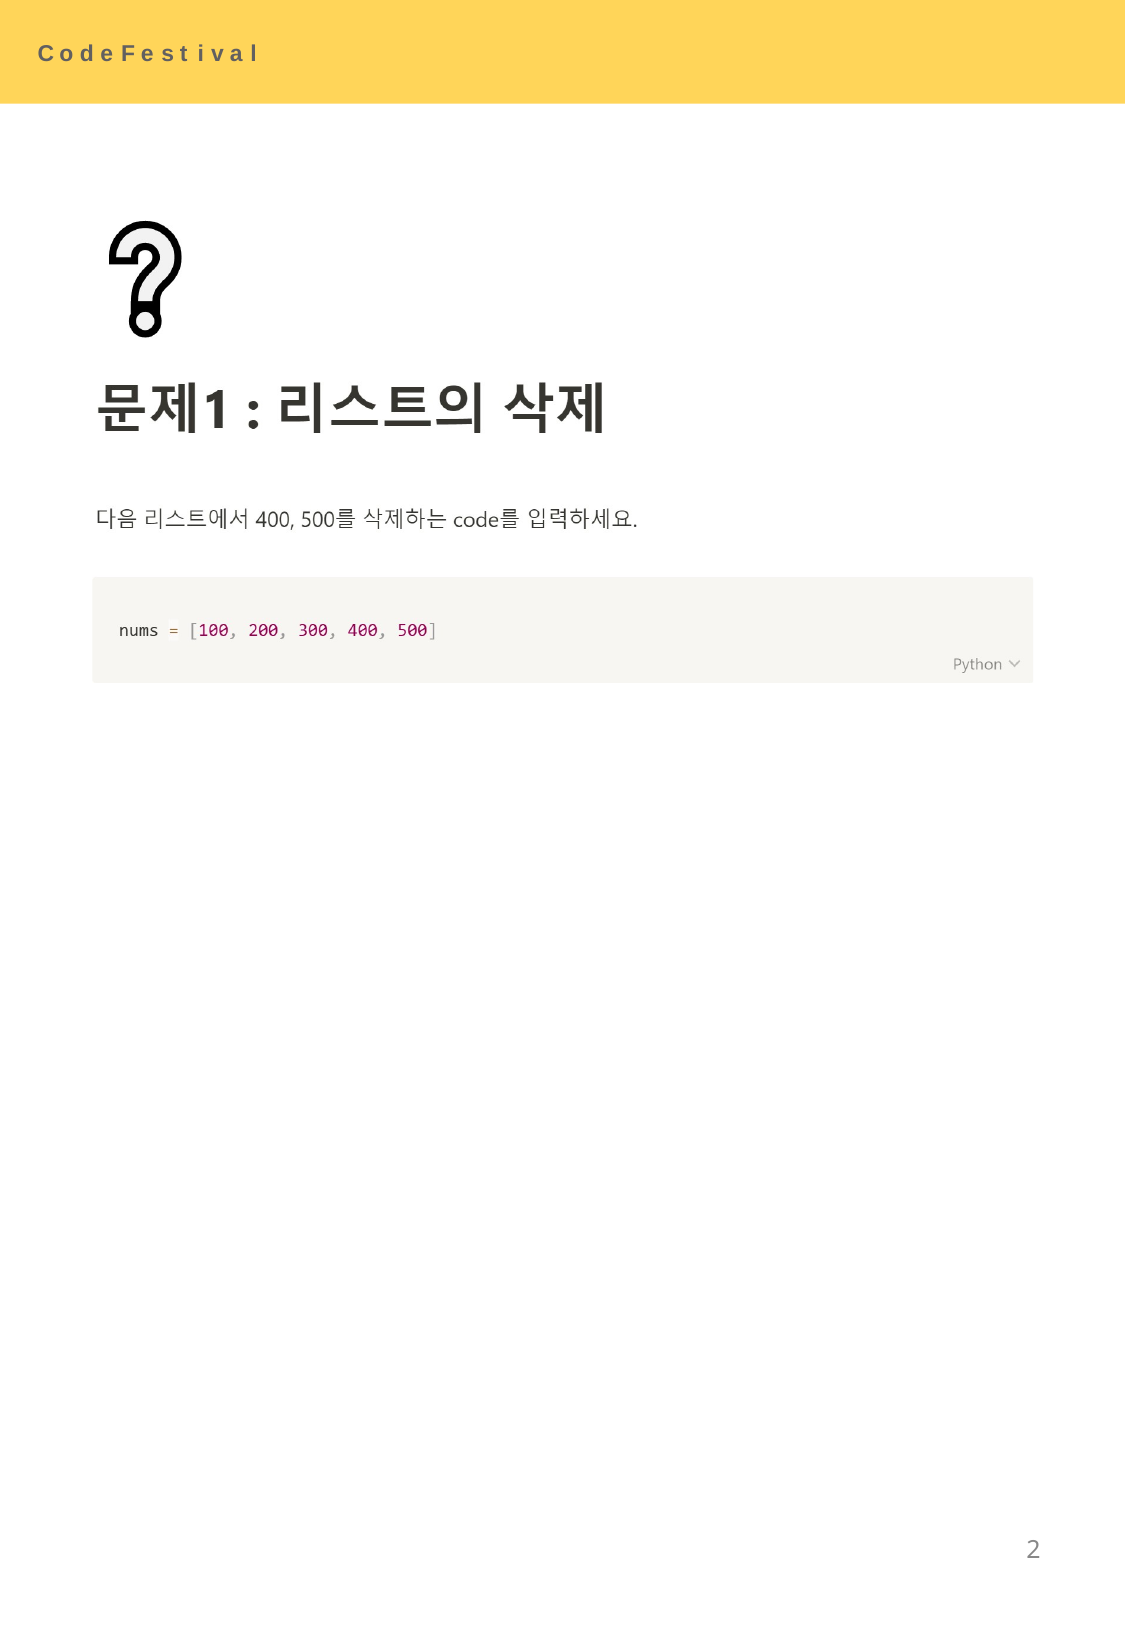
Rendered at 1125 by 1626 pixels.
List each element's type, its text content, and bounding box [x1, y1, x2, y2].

text_box C o d e F e s t i v a l [35, 36, 264, 67]
text_box [92, 220, 1034, 683]
slide_number 10 [1020, 1529, 1062, 1625]
